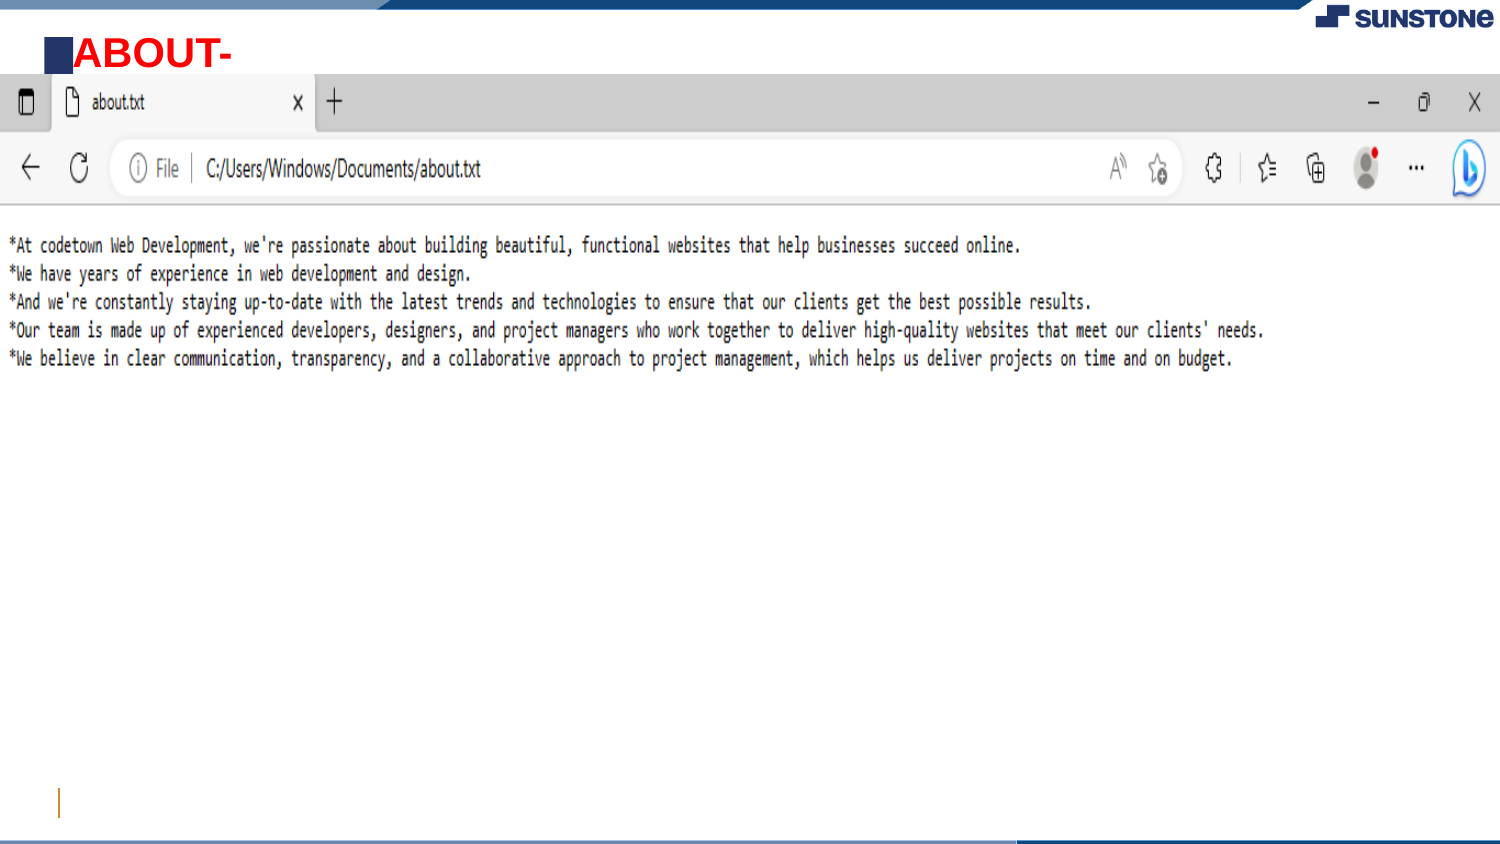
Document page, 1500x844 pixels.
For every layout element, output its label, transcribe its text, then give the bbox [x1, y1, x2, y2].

text_box ABOUT- [0, 18, 1007, 73]
picture [0, 0, 1500, 844]
